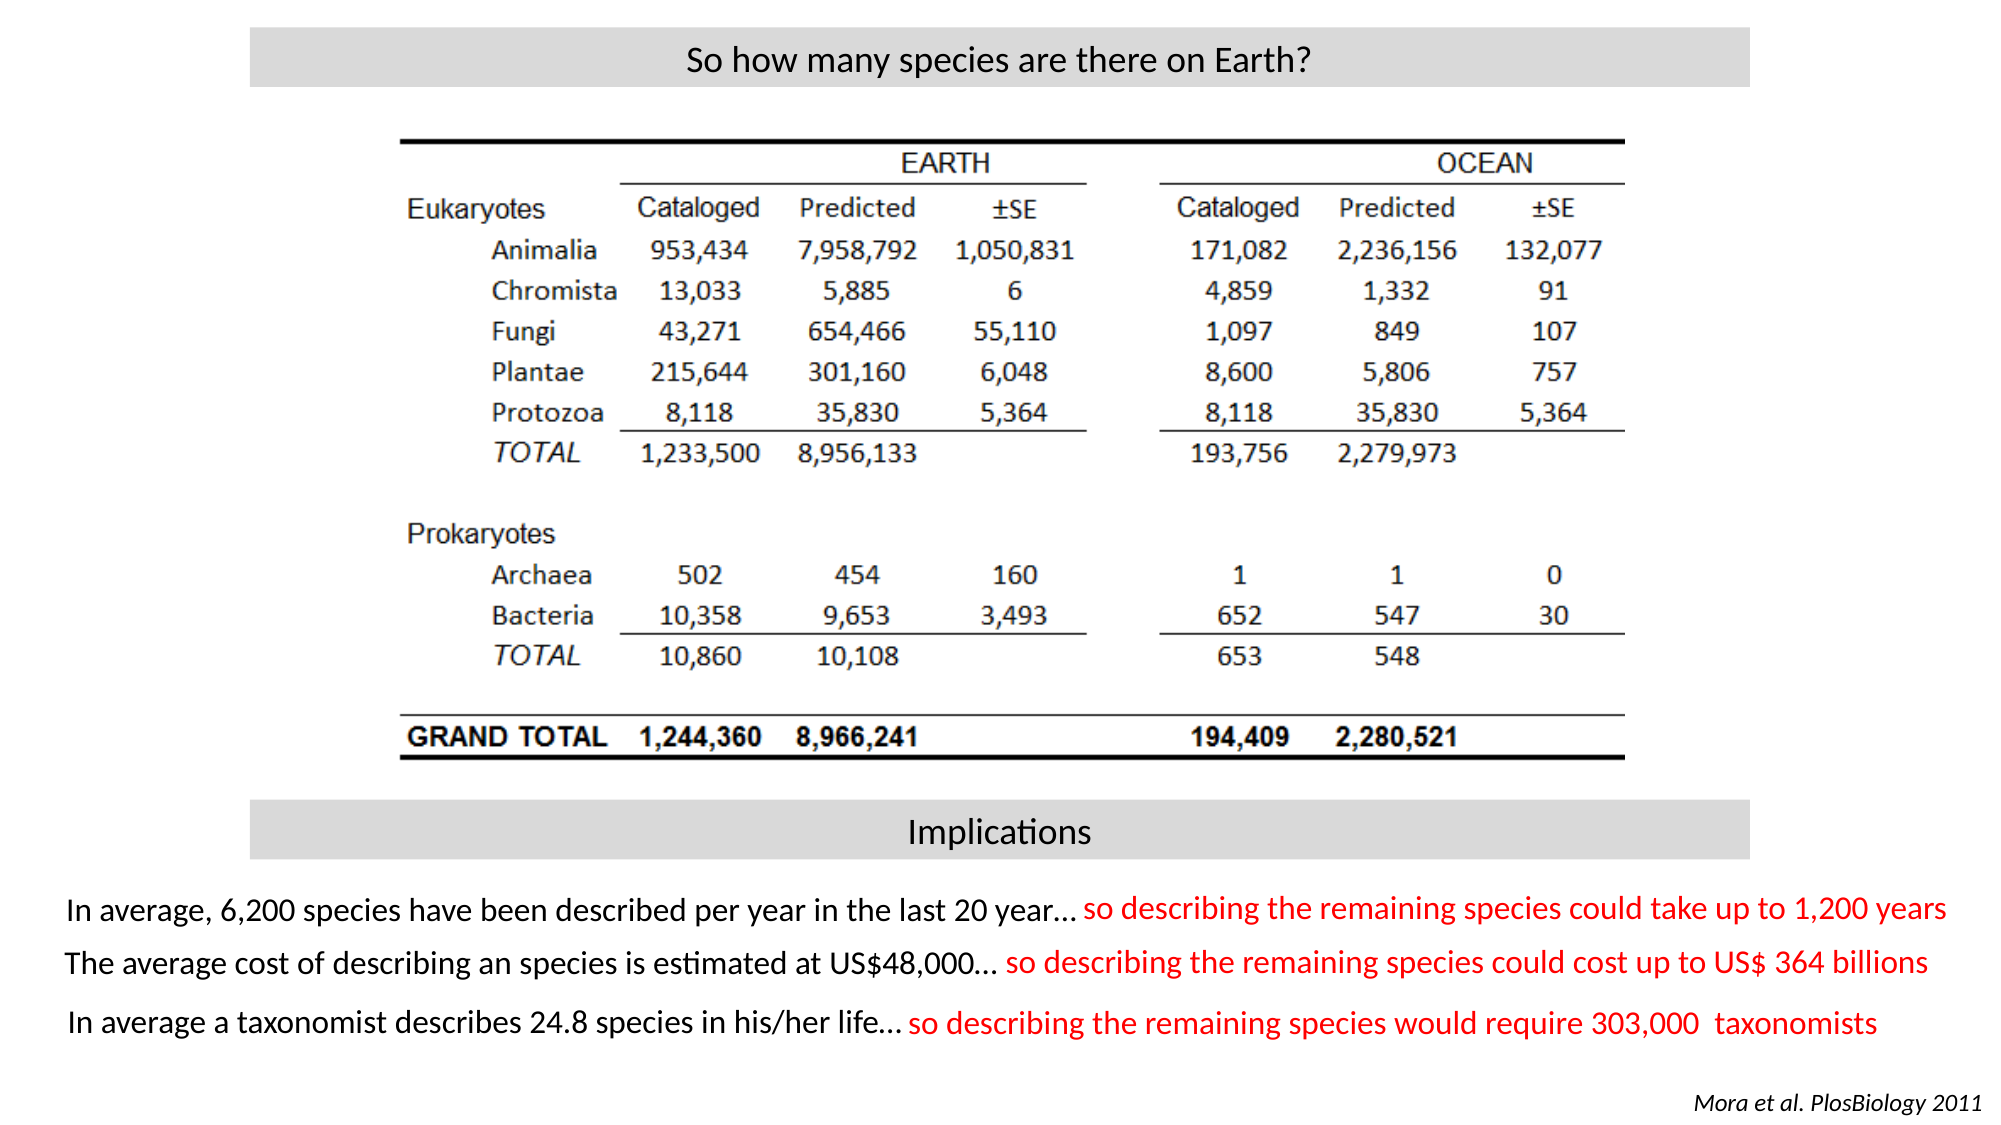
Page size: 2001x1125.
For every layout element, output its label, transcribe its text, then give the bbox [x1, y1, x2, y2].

text_box so describing the remaining species would require 303,000 taxonomists [893, 993, 1894, 1049]
picture [374, 113, 1625, 789]
text_box Implications [249, 799, 1750, 860]
text_box Mora et al. PlosBiology 2011 [1678, 1079, 1999, 1125]
text_box In average a taxonomist describes 24.8 species in his/her life… [52, 992, 918, 1048]
text_box So how many species are there on Earth? [249, 27, 1750, 87]
text_box In average, 6,200 species have been described per year in the last 20 year… [51, 880, 1068, 933]
text_box so describing the remaining species could take up to 1,200 years [1068, 878, 1964, 934]
text_box The average cost of describing an species is estimated at US$48,000… [49, 933, 1014, 989]
text_box so describing the remaining species could cost up to US$ 364 billions [990, 932, 1945, 988]
